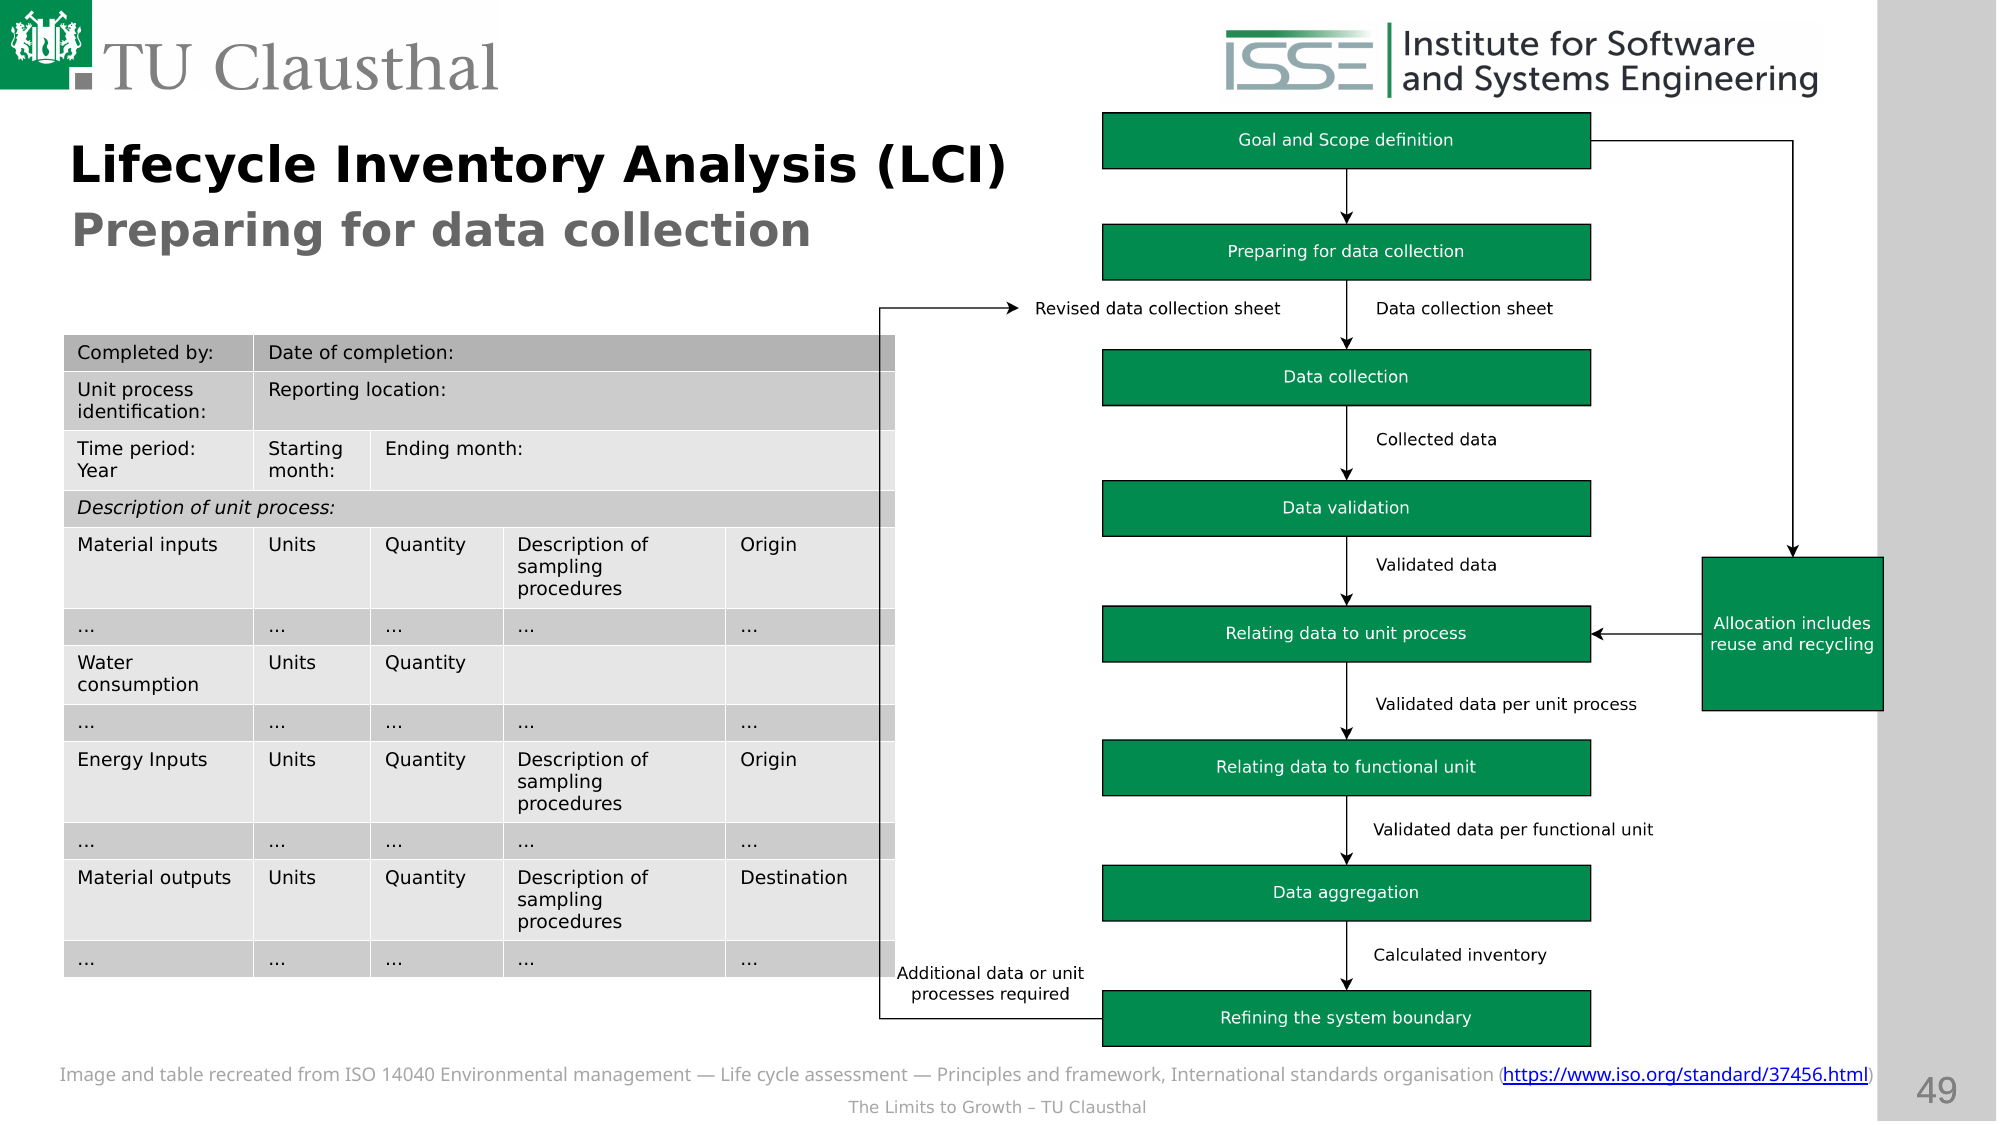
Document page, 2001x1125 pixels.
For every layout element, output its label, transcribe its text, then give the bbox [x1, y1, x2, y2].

table_cell Quantity [371, 646, 503, 704]
table_cell ... [254, 941, 370, 977]
table_cell Origin [726, 528, 869, 608]
table_cell ... [504, 941, 725, 977]
table_cell ... [64, 609, 253, 645]
table_cell Reporting location: [254, 372, 869, 430]
table_header Date of completion: [254, 335, 869, 371]
table_cell ... [726, 609, 869, 645]
table_cell ... [726, 941, 869, 977]
table_header Completed by: [64, 335, 253, 371]
table_cell ... [504, 705, 725, 741]
table_cell ... [64, 705, 253, 741]
table_cell Quantity [371, 860, 503, 940]
table_cell Destination [726, 860, 869, 940]
table_cell ... [371, 609, 503, 645]
table_cell ... [504, 609, 725, 645]
table_cell Quantity [371, 528, 503, 608]
table_cell Ending month: [371, 431, 869, 490]
table_cell Material inputs [64, 528, 253, 608]
table_cell ... [371, 823, 503, 859]
text_box Preparing for data collection [70, 188, 869, 267]
text_box Image and table recreated from ISO 14040 Environmental management — Life cycle assessment — Principles and framework, International standards organisation (https://www.iso.org/standard/37456.html) [44, 1055, 1912, 1096]
text_box Lifecycle Inventory Analysis (LCI) [55, 125, 869, 205]
table_cell Starting month: [254, 431, 370, 490]
table_cell ... [371, 941, 503, 977]
table_cell Units [254, 860, 370, 940]
table_cell Time period: Year [64, 431, 253, 490]
table_cell Units [254, 742, 370, 822]
table_cell Origin [726, 742, 869, 822]
table_cell ... [371, 705, 503, 741]
table_cell ... [726, 823, 869, 859]
table_cell Quantity [371, 742, 503, 822]
table_cell ... [254, 609, 370, 645]
table_cell Water consumption [64, 646, 253, 704]
picture [0, 0, 498, 90]
table_cell ... [64, 941, 253, 977]
table_cell Description of sampling procedures [504, 528, 725, 608]
table_cell ... [504, 823, 725, 859]
table_cell Description of sampling procedures [504, 742, 725, 822]
picture [1218, 22, 1823, 104]
table_cell [504, 646, 725, 704]
table_cell Material outputs [64, 860, 253, 940]
table_cell Description of sampling procedures [504, 860, 725, 940]
table_cell ... [254, 823, 370, 859]
table_cell Energy Inputs [64, 742, 253, 822]
picture [869, 112, 1884, 1047]
table_cell Units [254, 646, 370, 704]
table_cell [726, 646, 869, 704]
table_cell ... [64, 823, 253, 859]
table_cell ... [726, 705, 869, 741]
table_cell Units [254, 528, 370, 608]
table_cell Unit process identification: [64, 372, 253, 430]
table_cell Description of unit process: [64, 491, 869, 527]
table_cell ... [254, 705, 370, 741]
